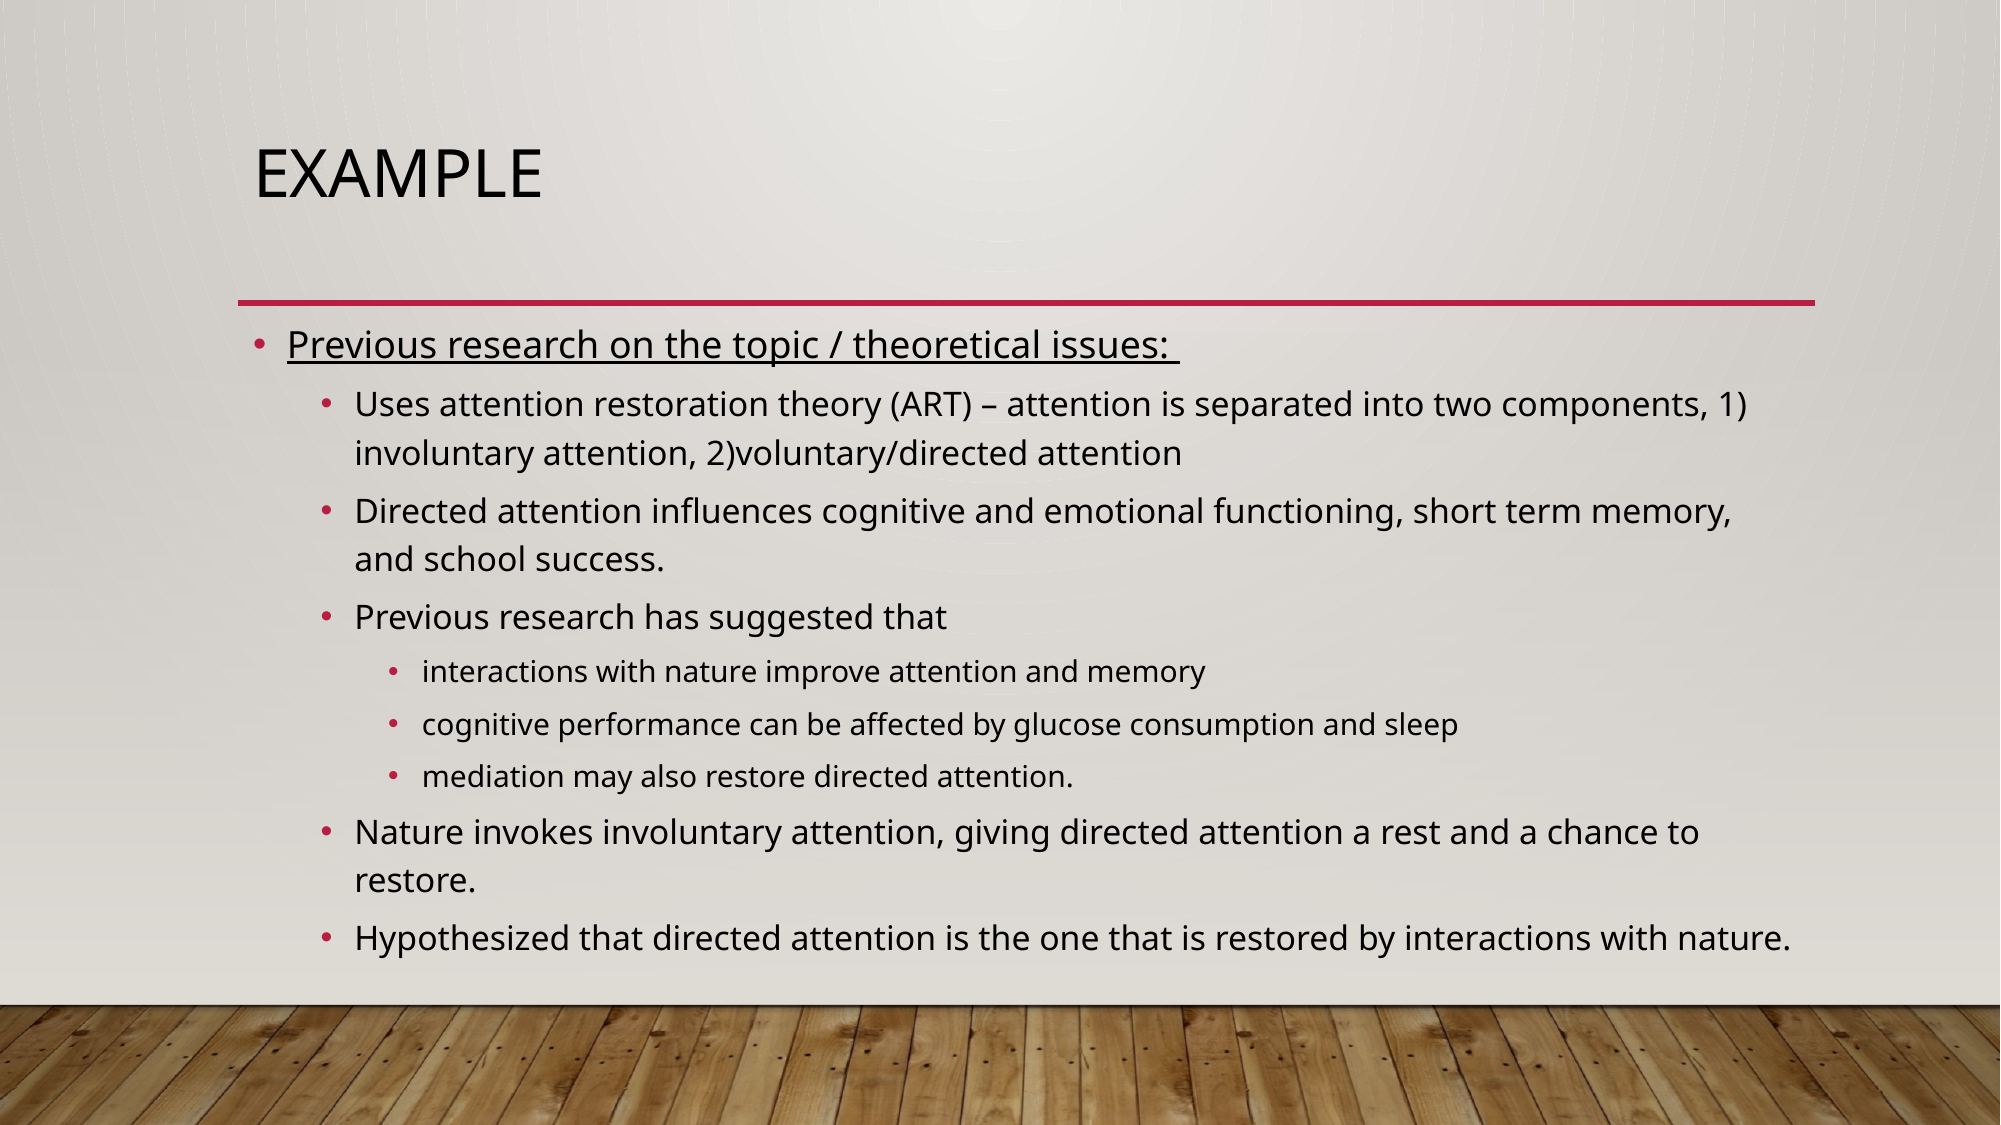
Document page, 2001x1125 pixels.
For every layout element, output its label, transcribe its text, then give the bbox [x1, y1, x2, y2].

list Previous research on the topic / theoretical issues: Uses attention restoration theory (ART) – attention is separated into two components, 1) involuntary attention, 2)voluntary/directed attention Directed attention influences cognitive and emotional functioning, short term memory, and school success. Previous research has suggested that interactions with nature improve attention and memory cognitive performance can be affected by glucose consumption and sleep mediation may also restore directed attention. Nature invokes involuntary attention, giving directed attention a rest and a chance to restore. Hypothesized that directed attention is the one that is restored by interactions with nature. [238, 304, 1814, 993]
title Example [238, 131, 1814, 304]
picture [0, 1005, 2000, 1125]
